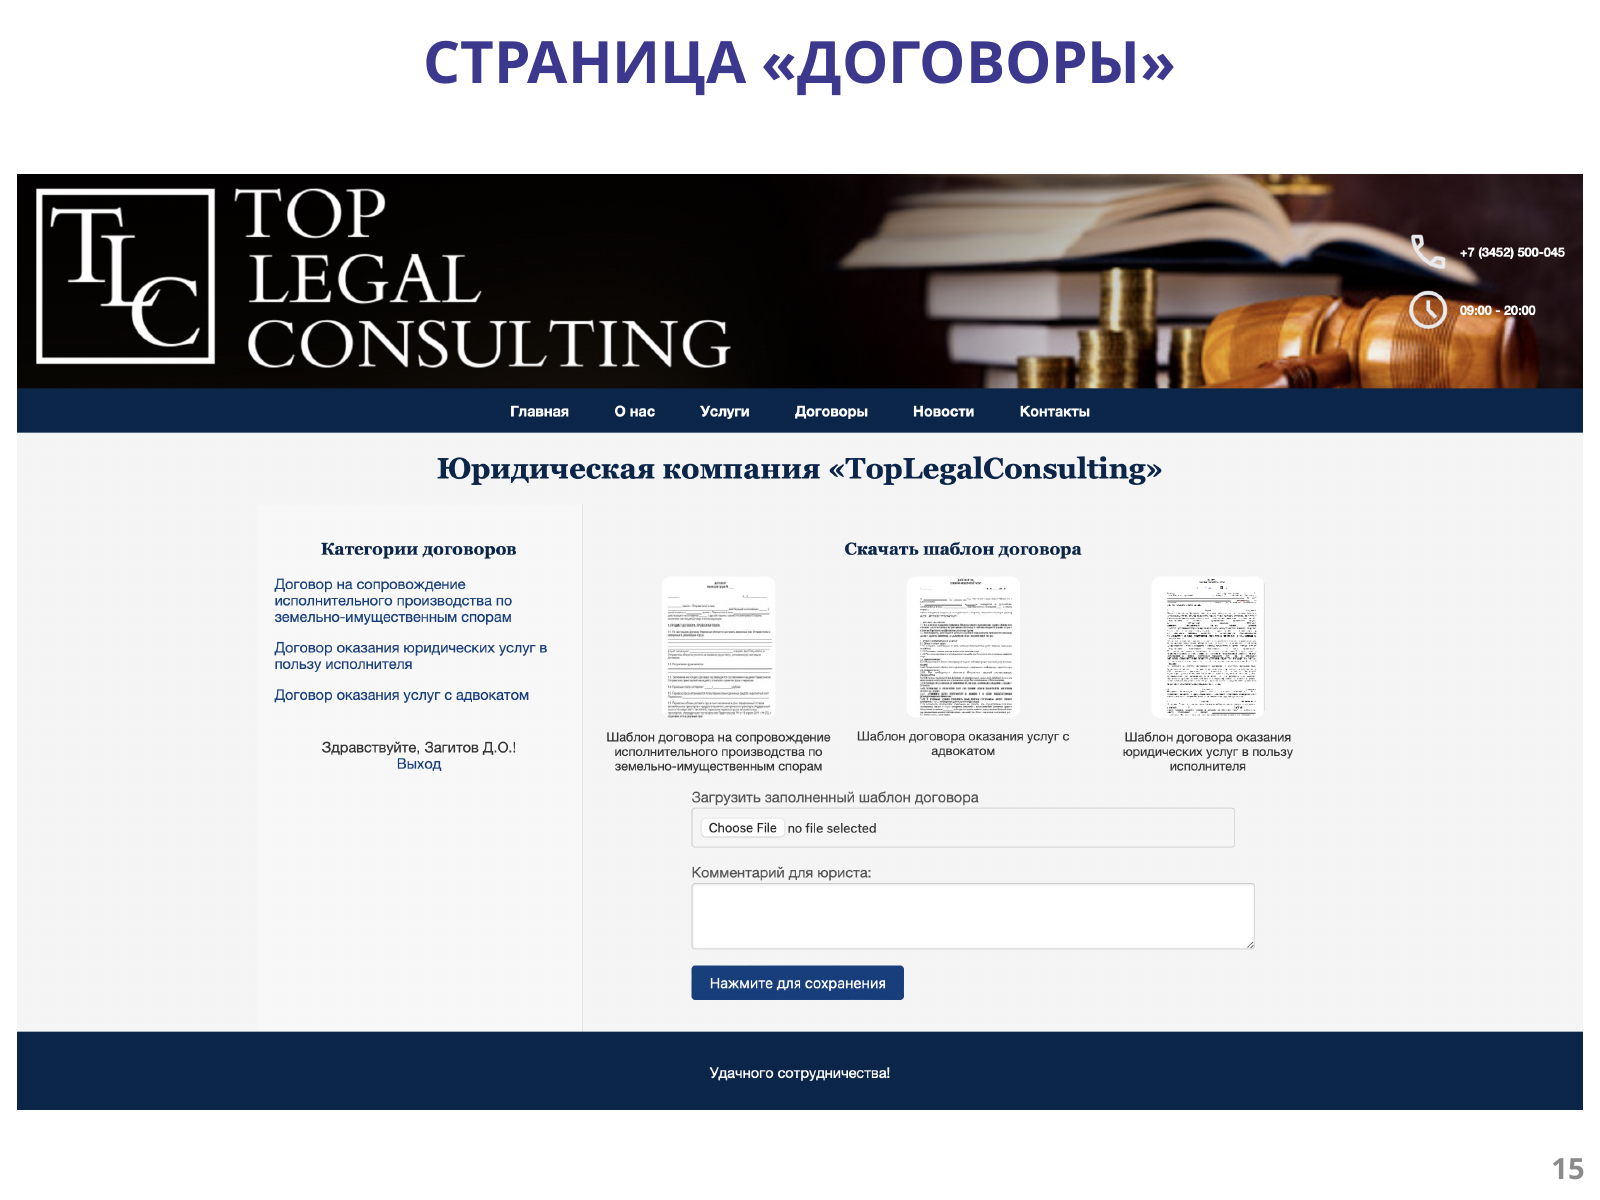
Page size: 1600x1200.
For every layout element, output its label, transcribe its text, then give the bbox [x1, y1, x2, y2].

slide_number 15 [1250, 1140, 1600, 1200]
text_box СТРАНИЦА «ДОГОВОРЫ» [0, 0, 1600, 138]
picture [16, 174, 1584, 1111]
